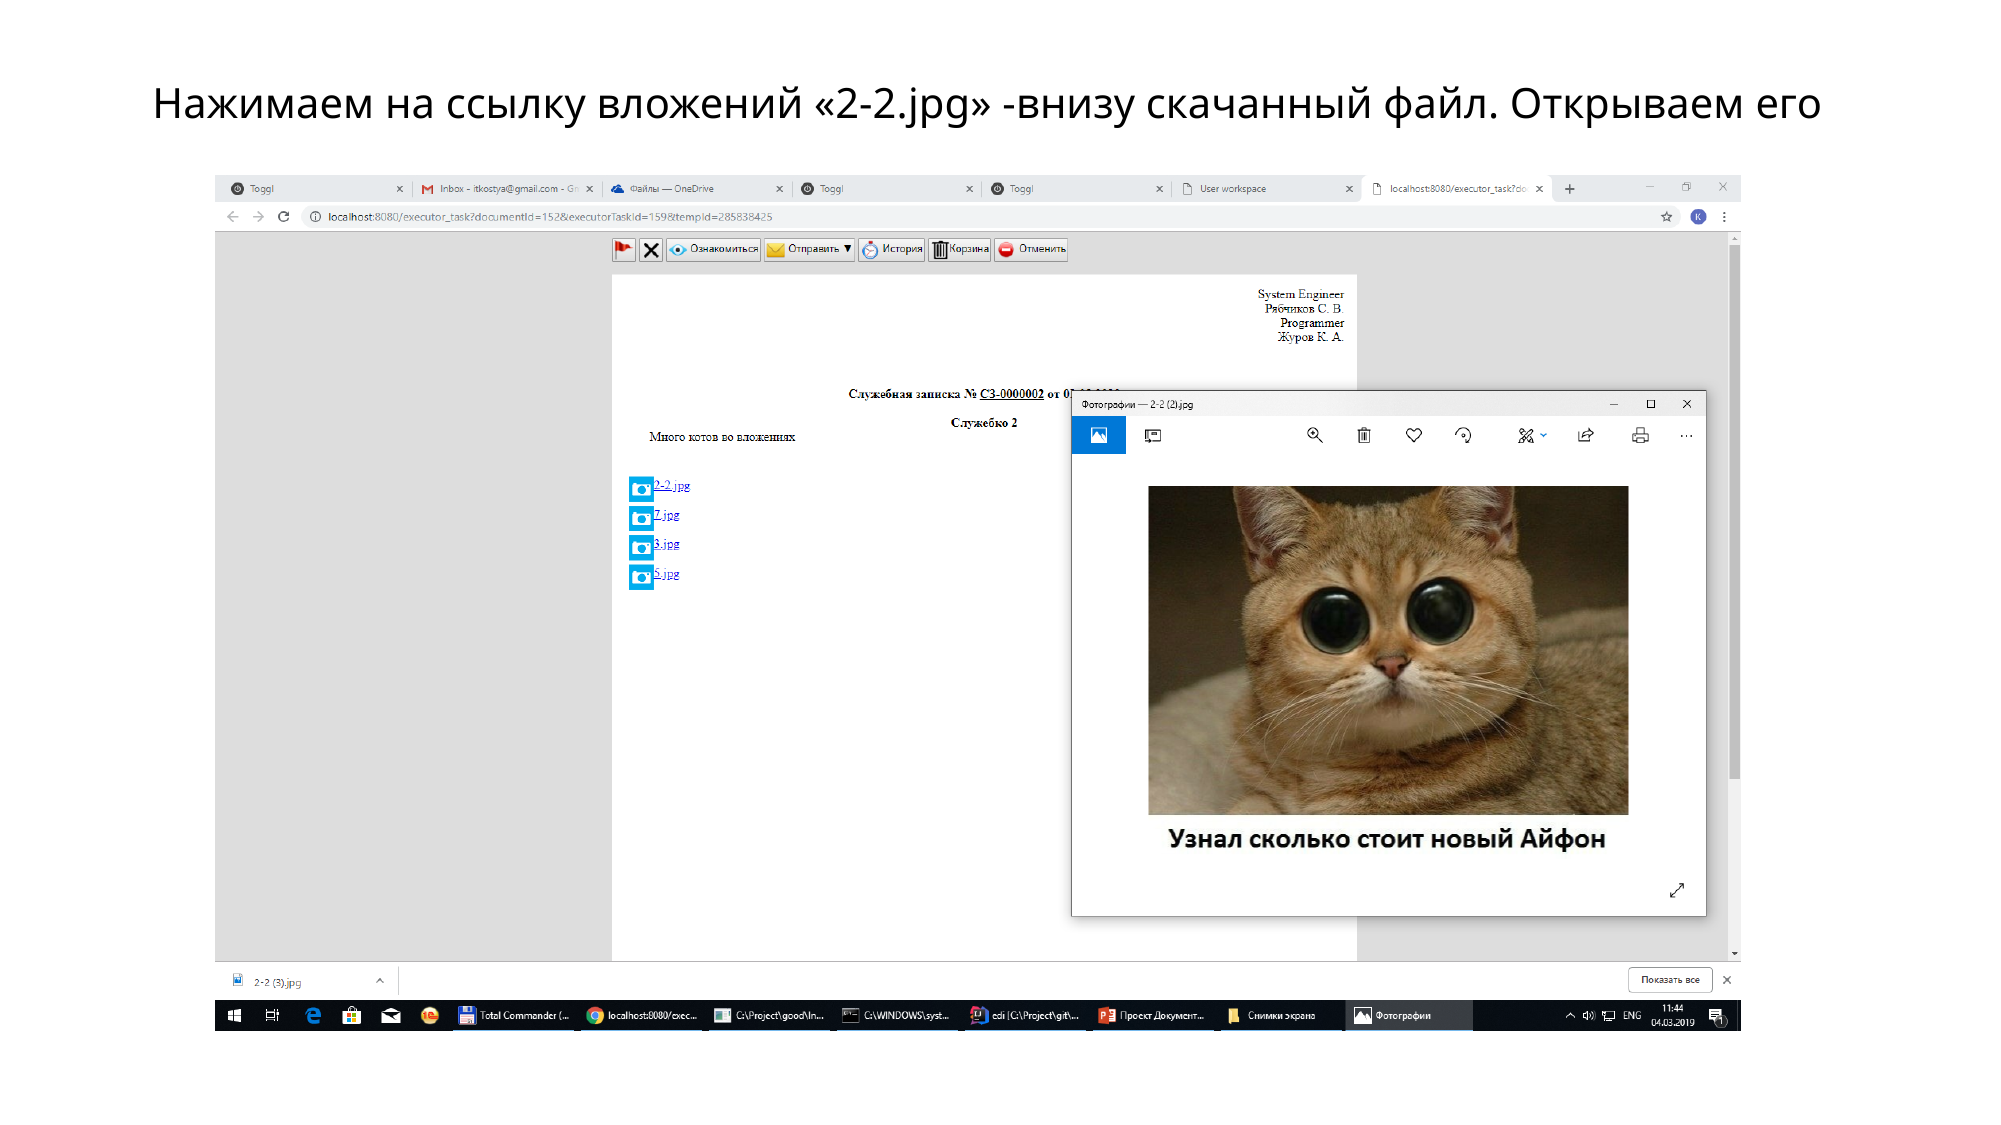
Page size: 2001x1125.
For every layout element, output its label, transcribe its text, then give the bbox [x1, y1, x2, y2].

title Нажимаем на ссылку вложений «2-2.jpg» -внизу скачанный файл. Открываем его [137, 59, 1863, 150]
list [215, 175, 1741, 1031]
